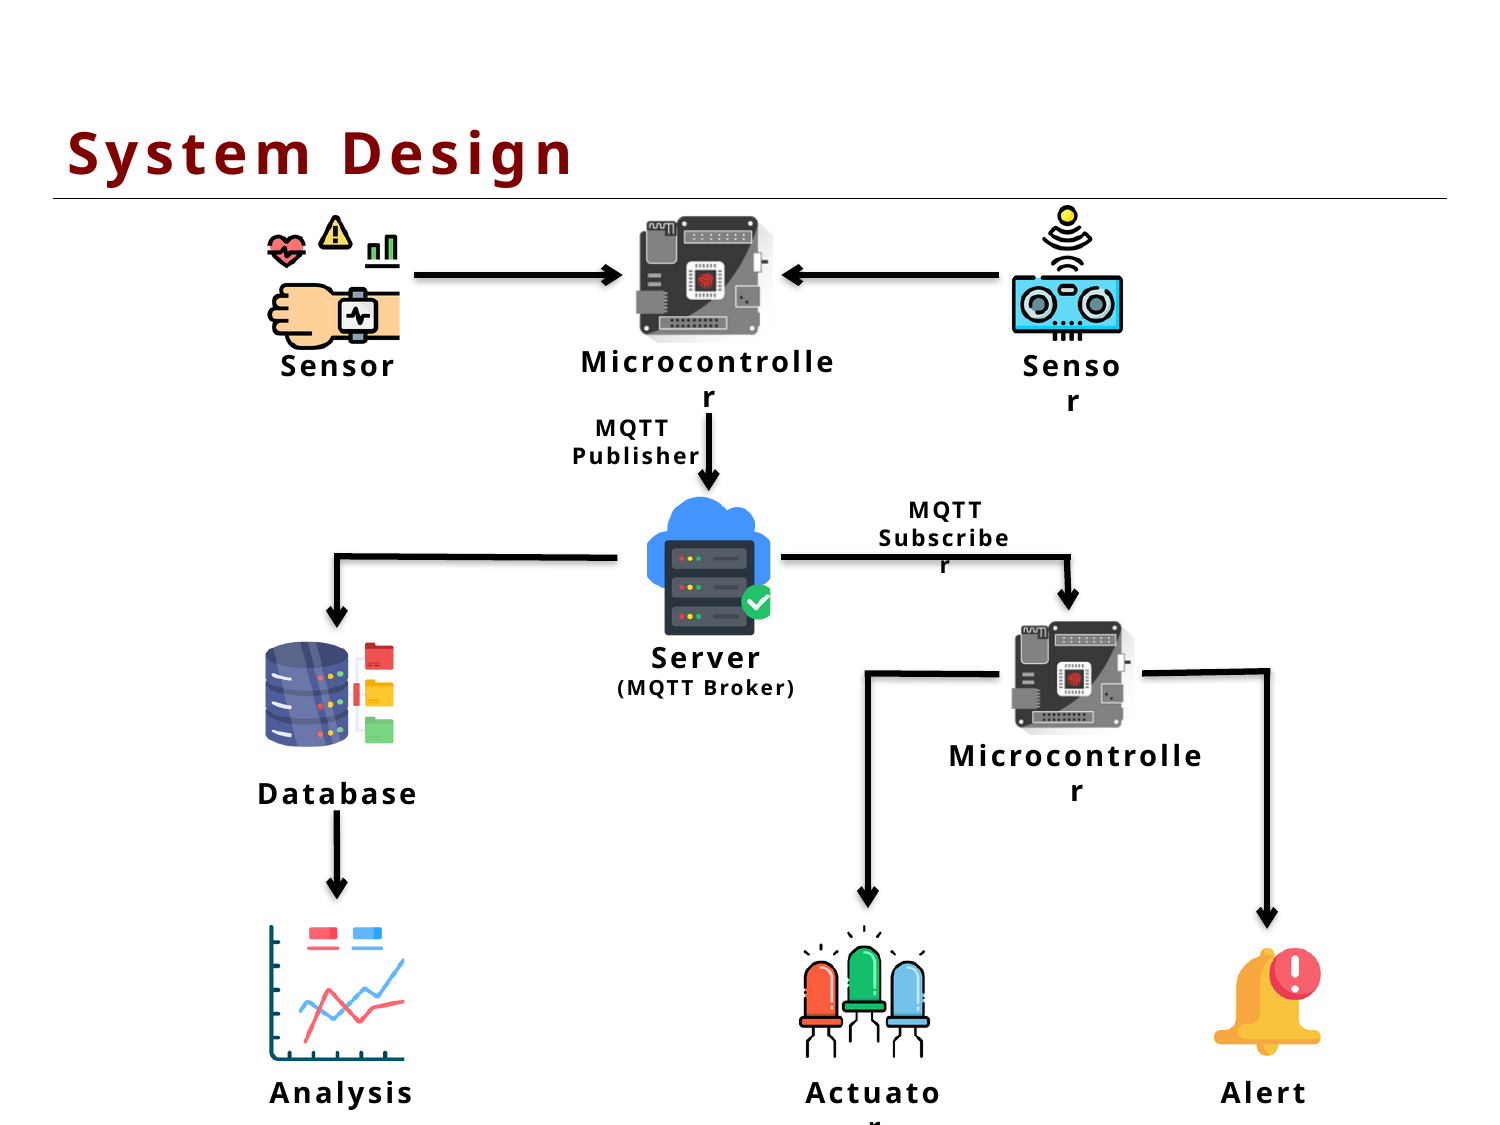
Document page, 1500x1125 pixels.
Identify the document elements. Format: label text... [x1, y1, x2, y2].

text_box System Design [52, 104, 1448, 194]
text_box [256, 205, 1326, 1109]
